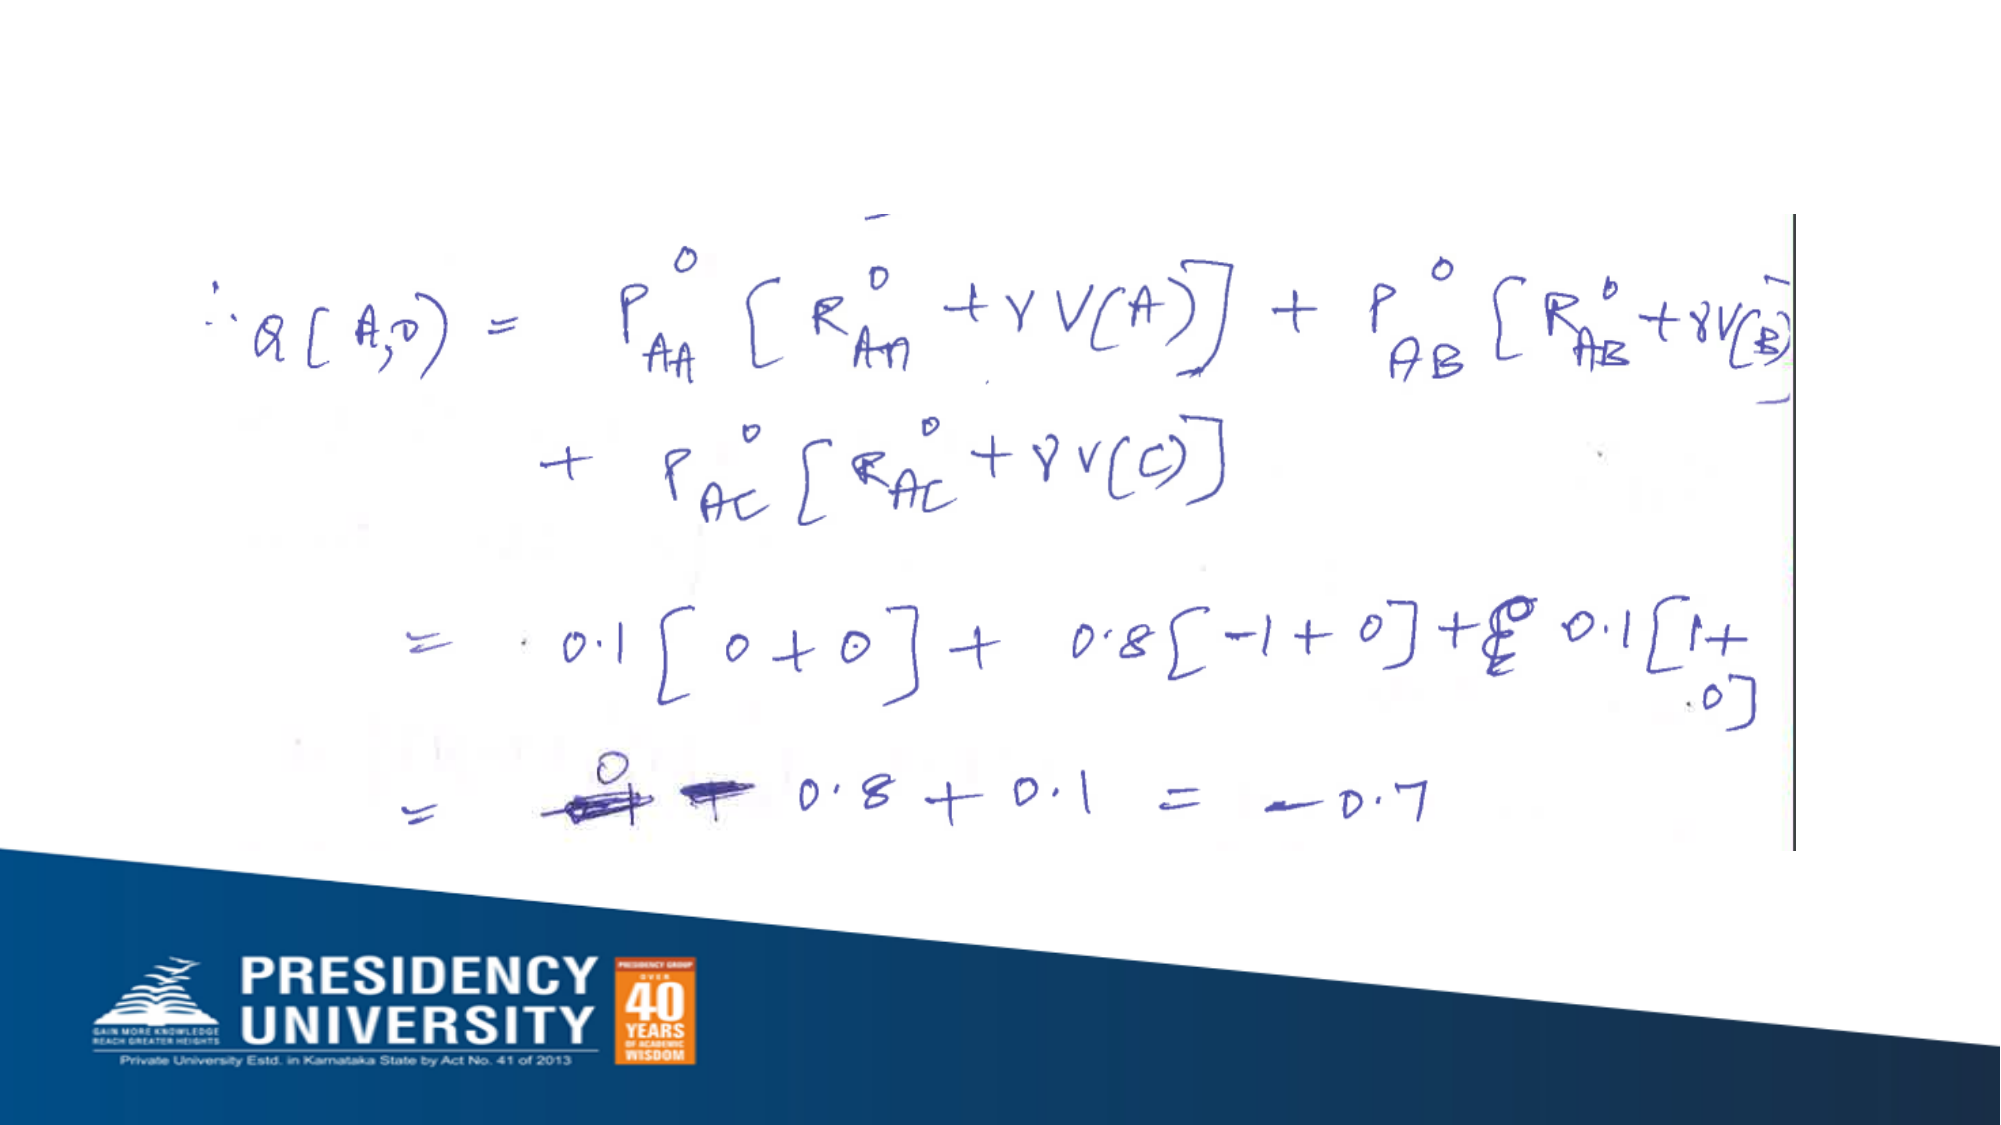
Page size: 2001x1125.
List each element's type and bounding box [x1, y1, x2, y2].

picture [0, 214, 2000, 1125]
